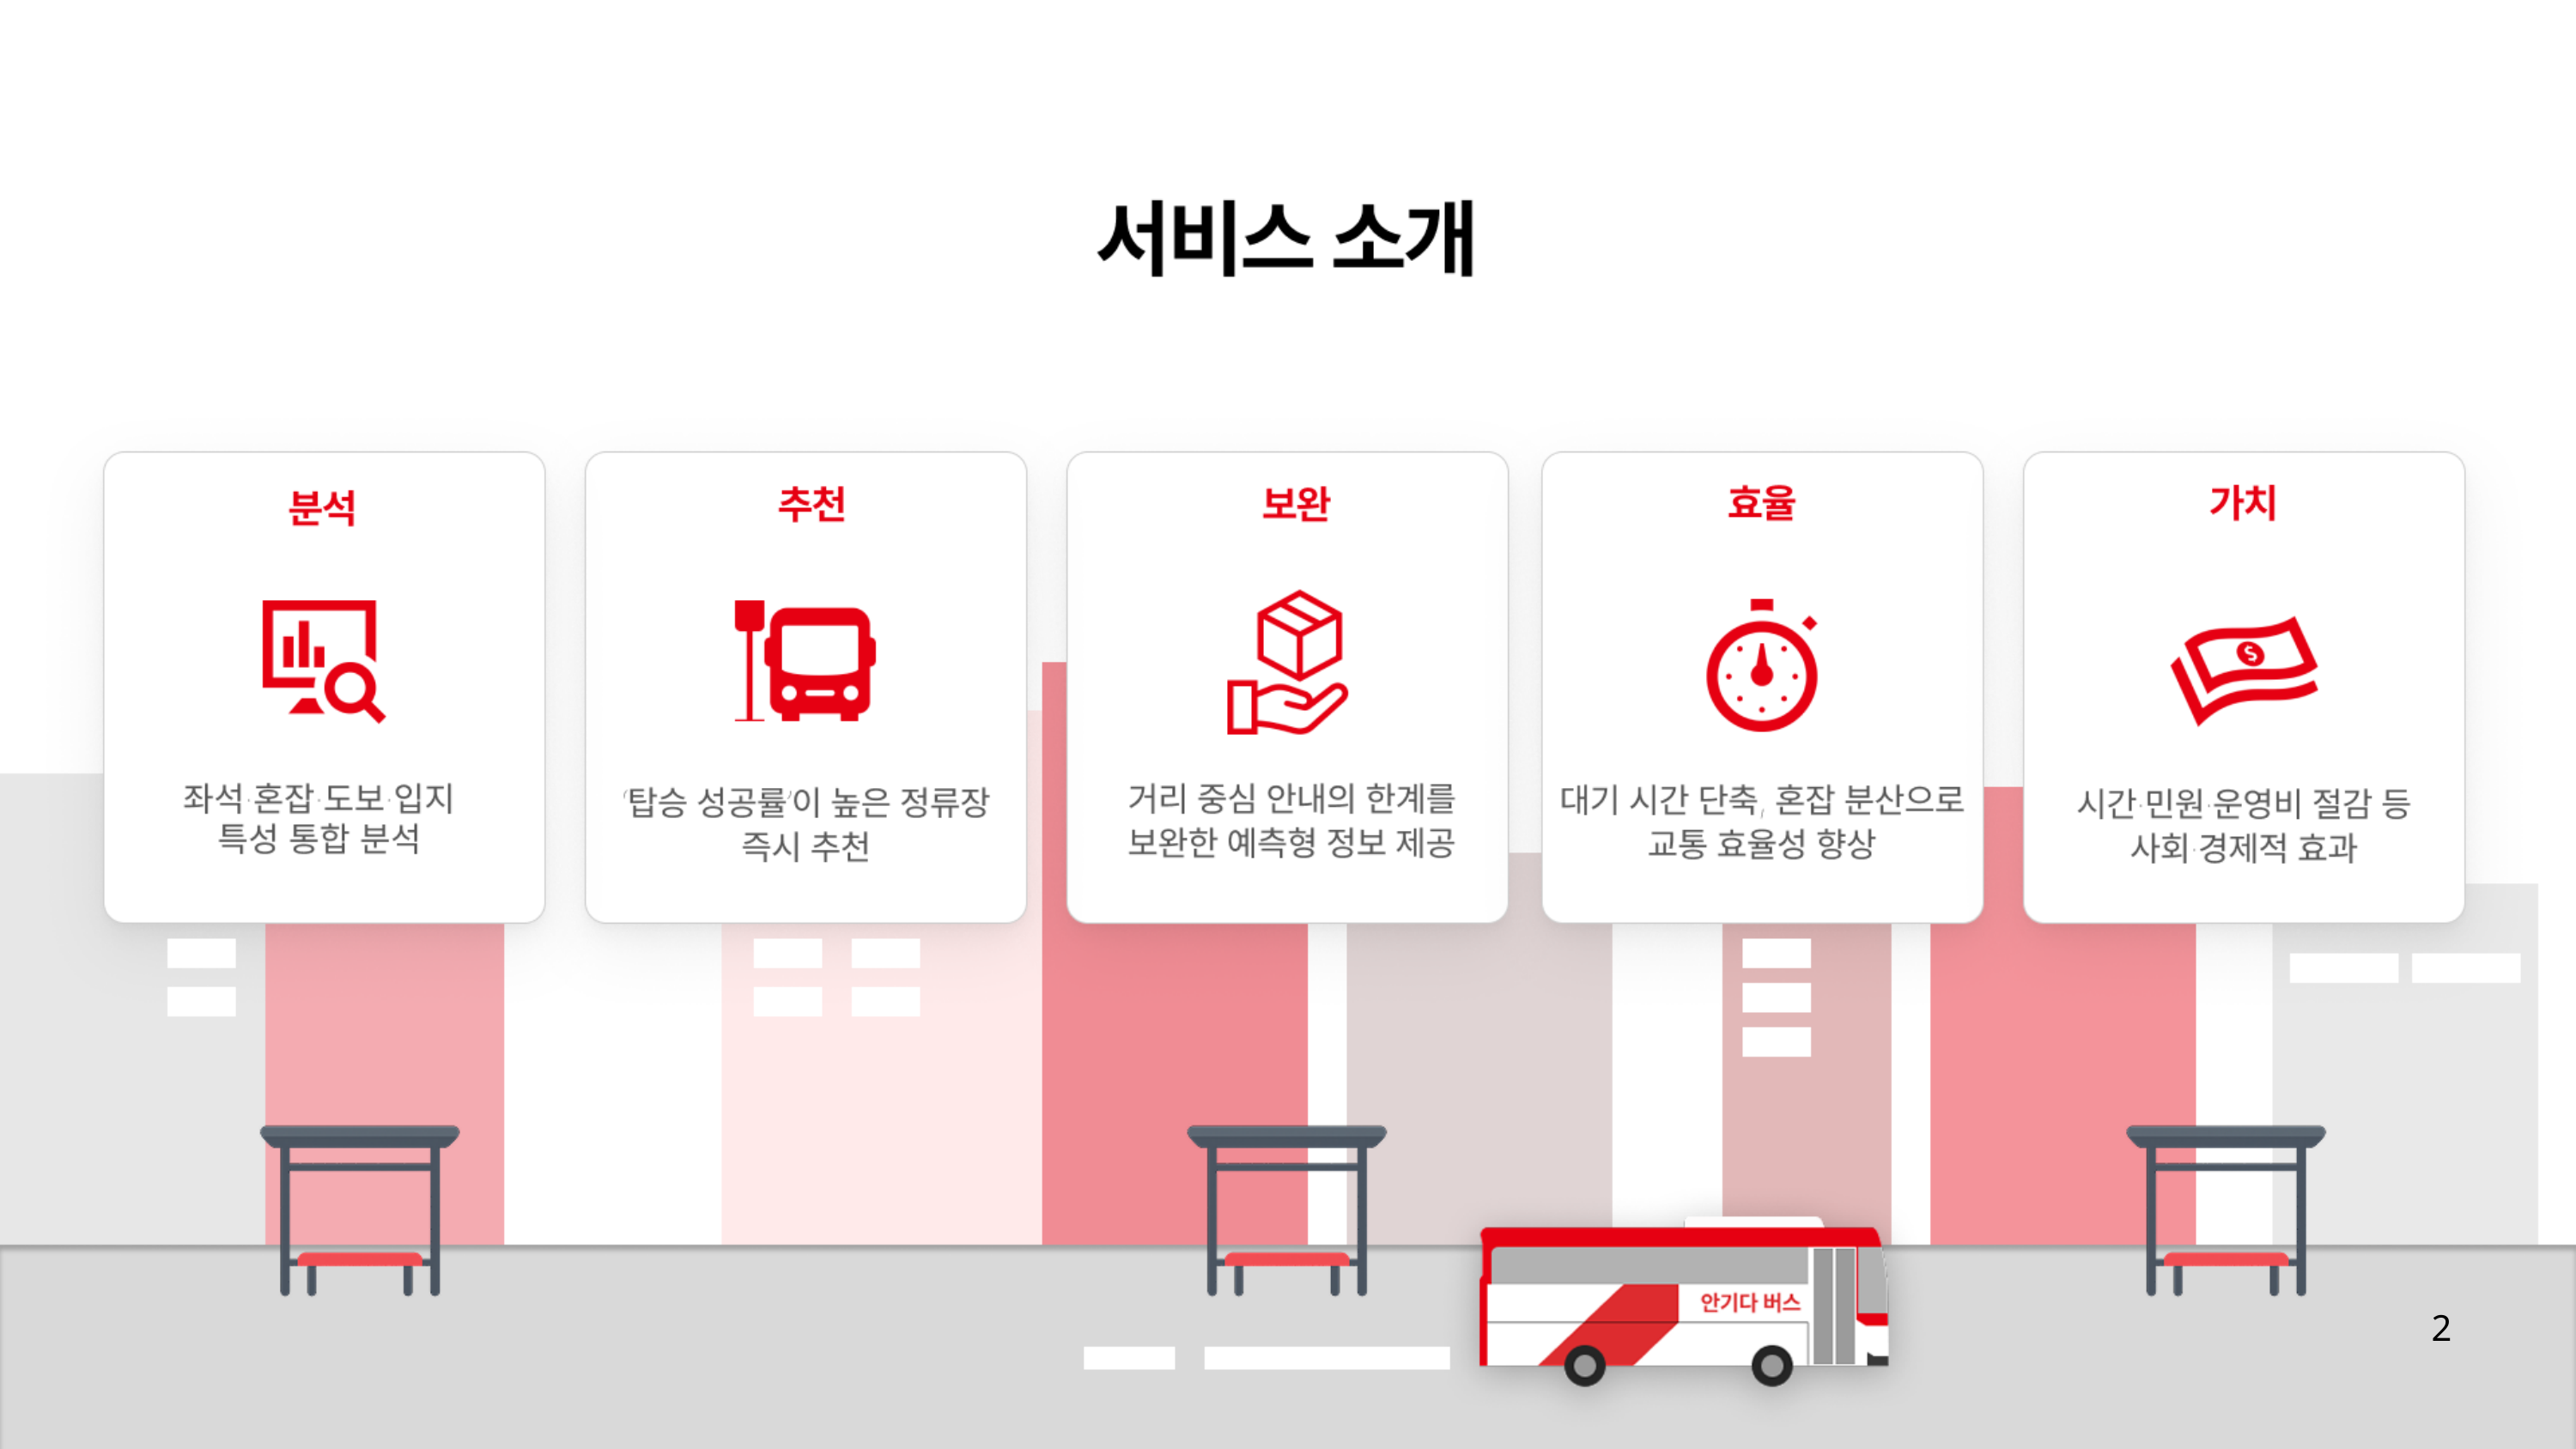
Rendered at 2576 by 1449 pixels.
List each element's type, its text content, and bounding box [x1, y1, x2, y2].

text_box 2 [2431, 1298, 2452, 1349]
text_box [0, 0, 2576, 1449]
